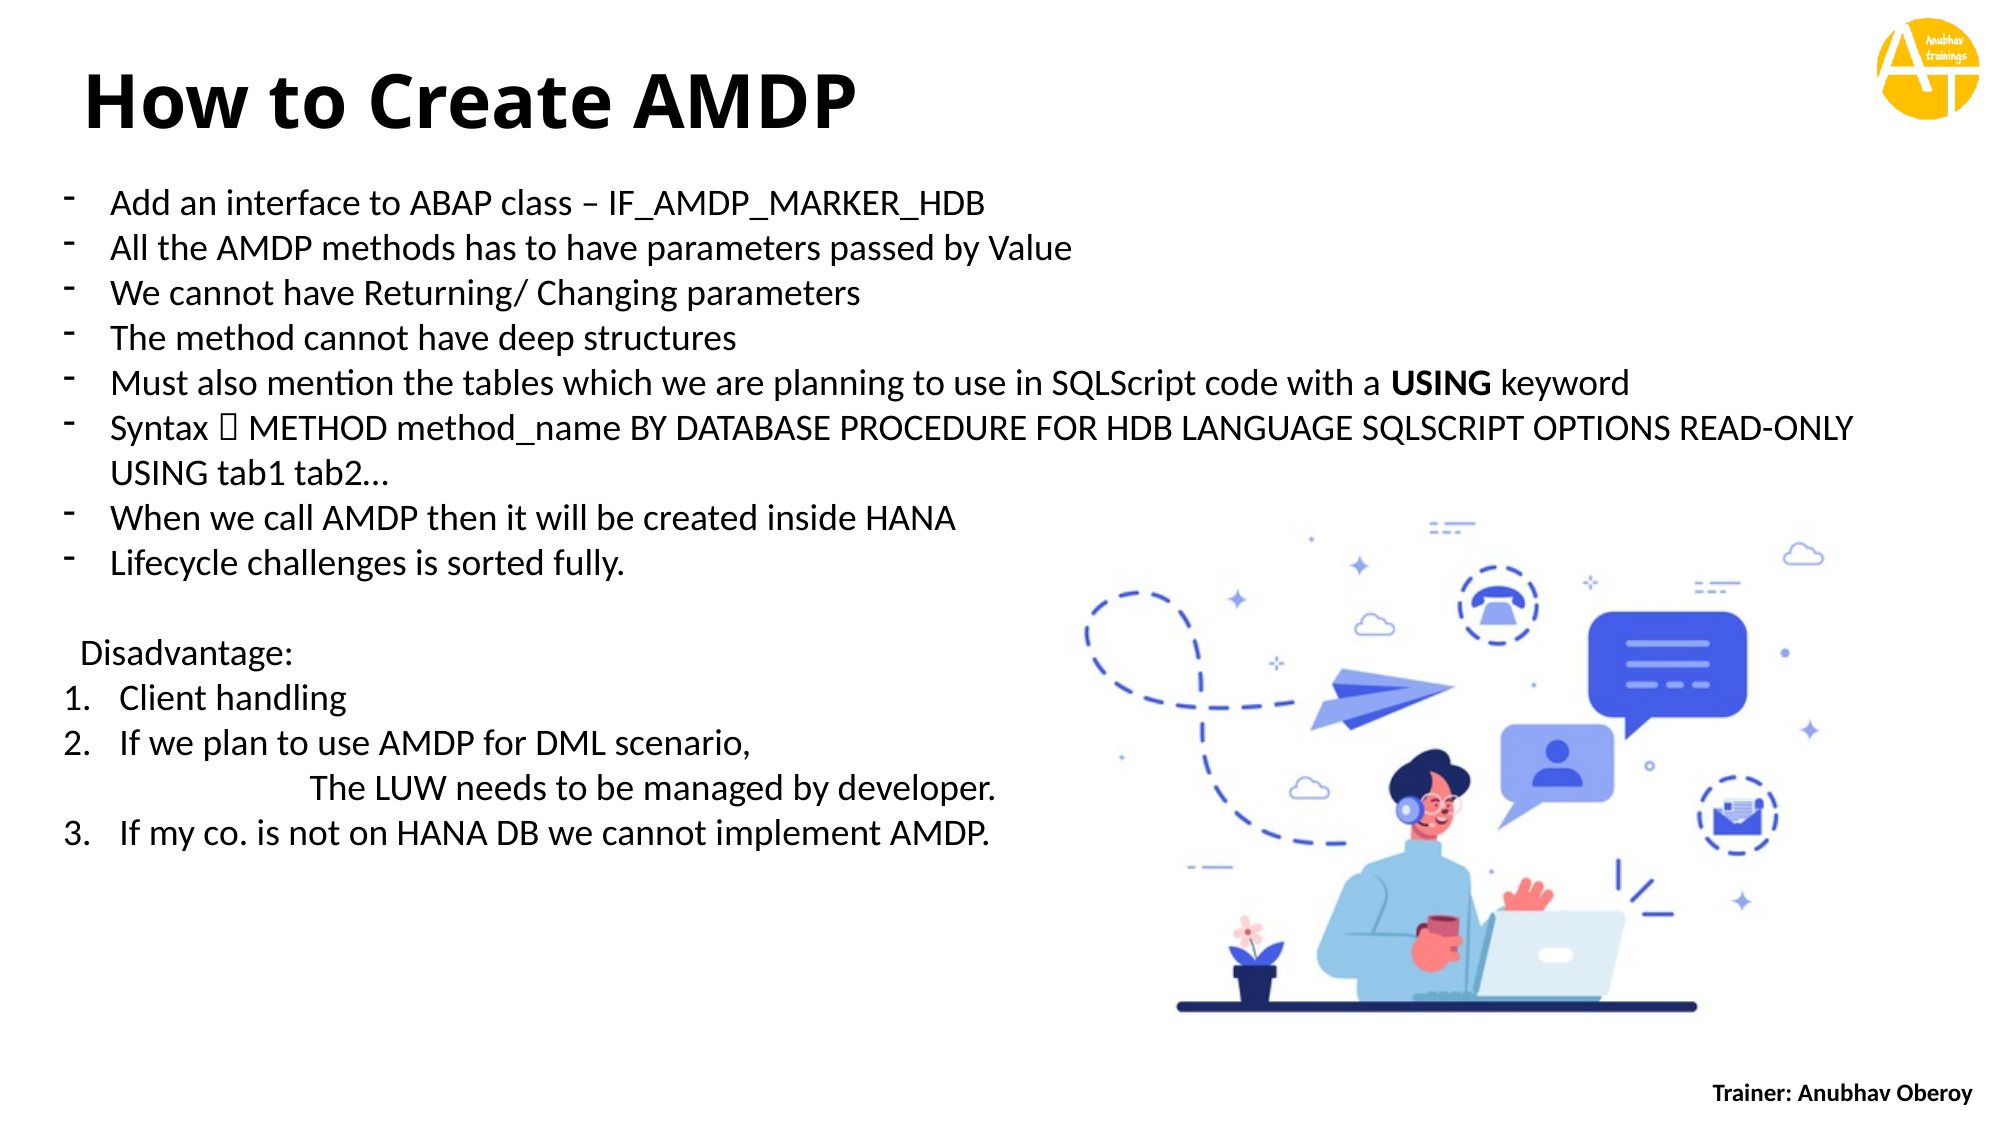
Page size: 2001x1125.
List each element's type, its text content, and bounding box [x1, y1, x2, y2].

picture [964, 445, 1944, 1037]
footer Trainer: Anubhav Oberoy [1660, 1074, 2000, 1108]
picture [1866, 11, 1985, 128]
text_box Add an interface to ABAP class – IF_AMDP_MARKER_HDB All the AMDP methods has to have parameters passed by Value We cannot have Returning/ Changing parameters The method cannot have deep structures Must also mention the tables which we are planning to use in SQLScript code with a USING keyword Syntax  METHOD method_name BY DATABASE PROCEDURE FOR HDB LANGUAGE SQLSCRIPT OPTIONS READ-ONLY USING tab1 tab2… When we call AMDP then it will be created inside HANA Lifecycle challenges is sorted fully. Disadvantage: Client handling If we plan to use AMDP for DML scenario, The LUW needs to be managed by developer. If my co. is not on HANA DB we cannot implement AMDP. [48, 170, 1974, 861]
text_box [42, 30, 1866, 148]
text_box How to Create AMDP [67, 55, 1921, 170]
